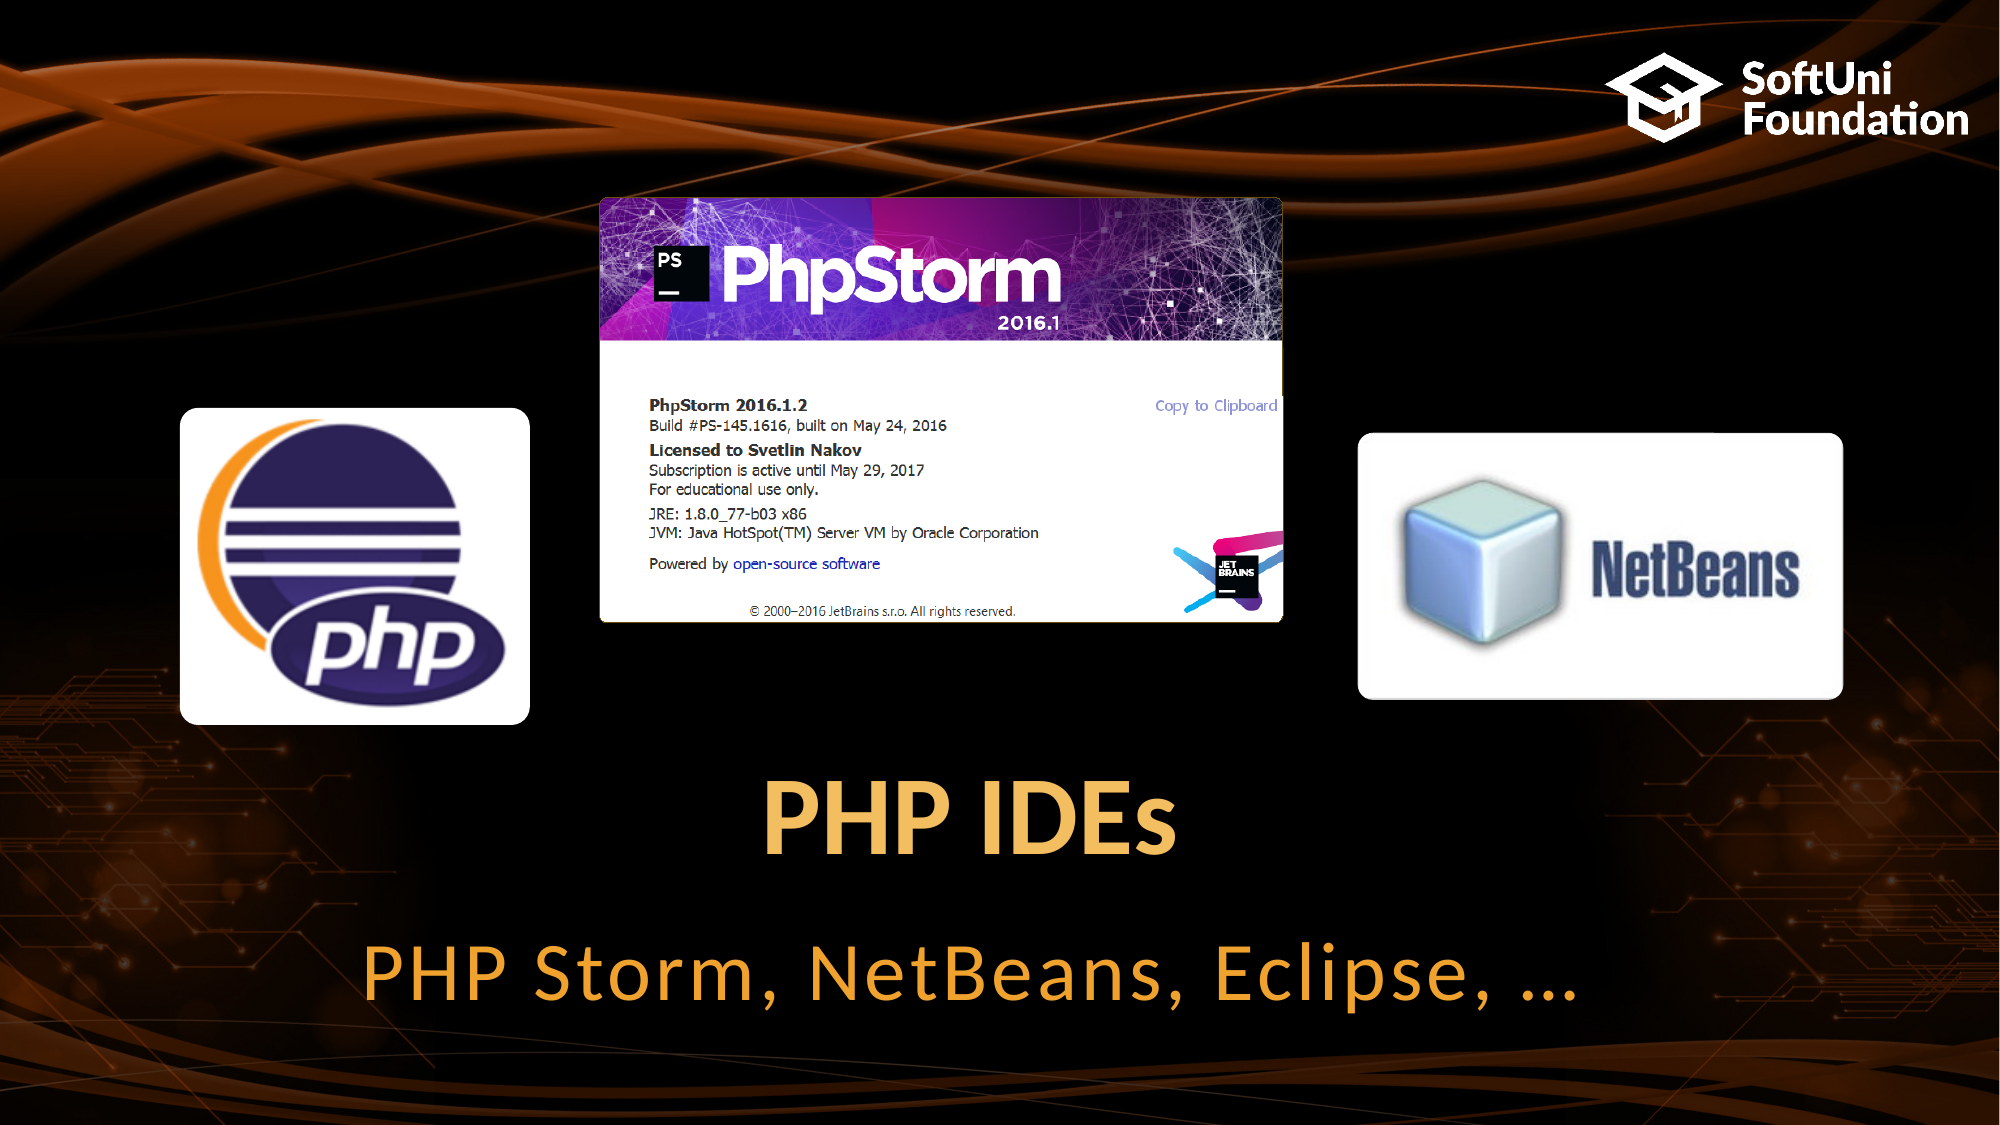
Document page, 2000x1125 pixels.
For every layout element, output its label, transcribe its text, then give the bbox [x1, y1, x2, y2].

picture [0, 0, 2000, 1125]
title PHP IDEs [237, 750, 1704, 885]
list PHP Storm, NetBeans, Eclipse, … [237, 906, 1704, 1025]
